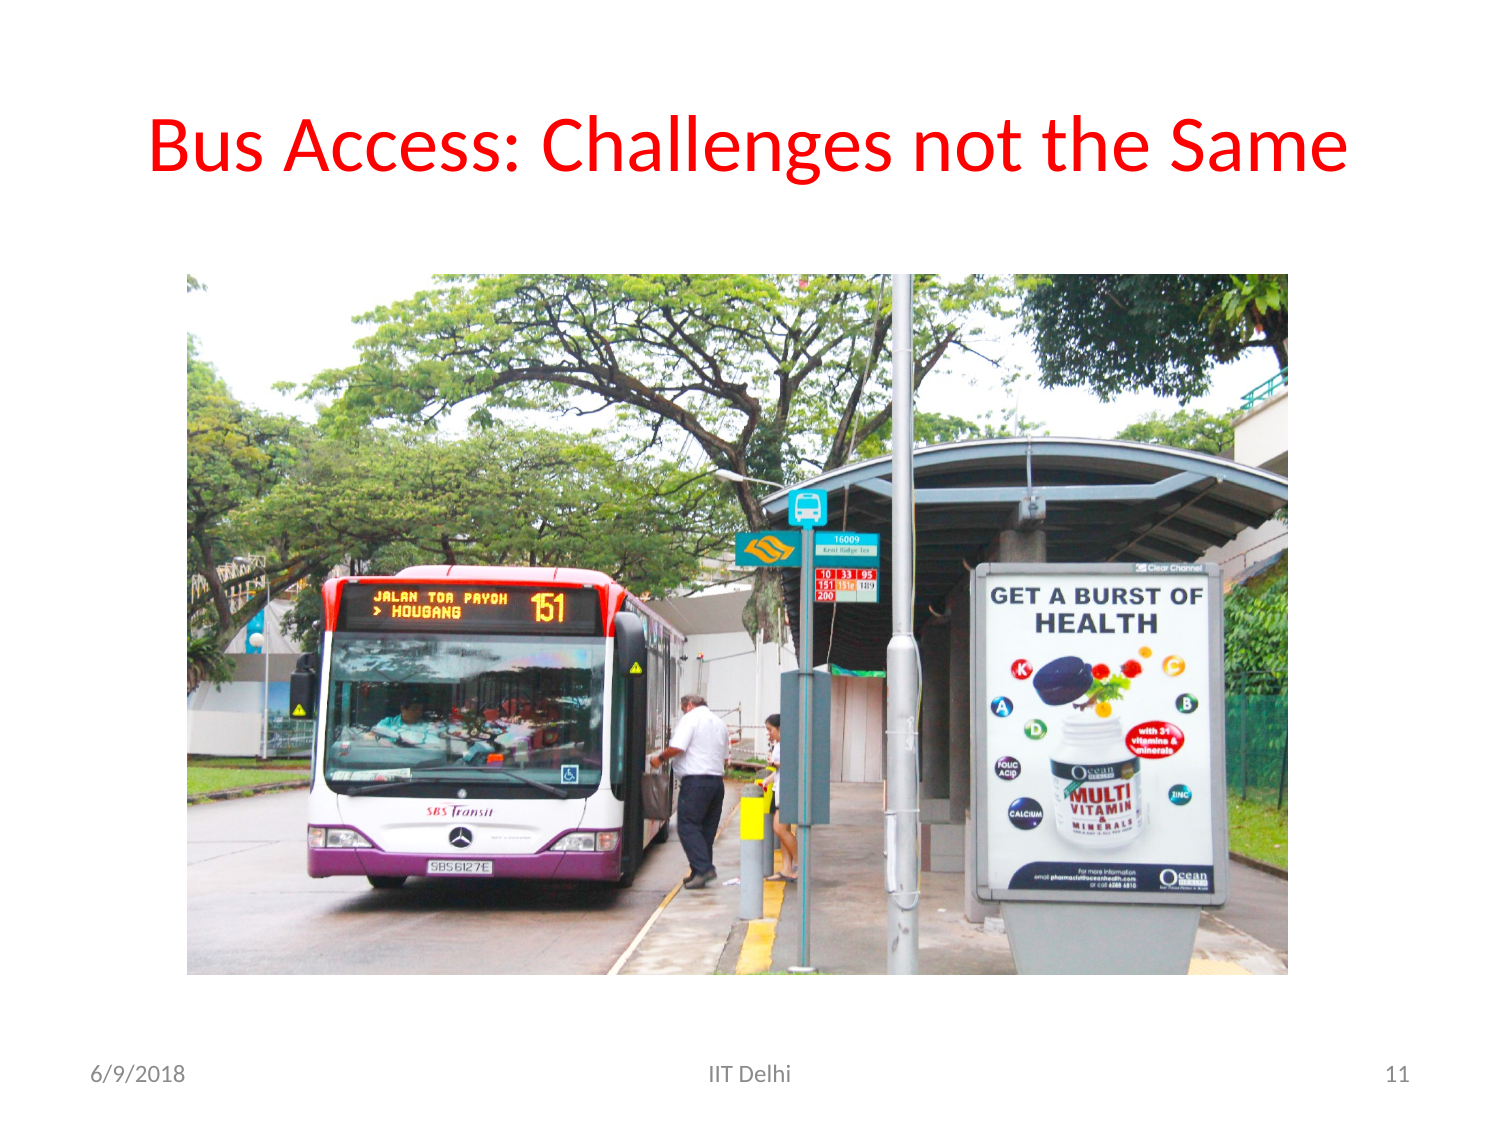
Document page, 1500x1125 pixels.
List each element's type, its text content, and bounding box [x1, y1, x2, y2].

title Bus Access: Challenges not the Same [75, 45, 1425, 233]
footer IIT Delhi [512, 1042, 988, 1103]
slide_number 11 [1074, 1042, 1425, 1103]
picture [187, 274, 1288, 976]
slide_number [75, 1042, 425, 1103]
